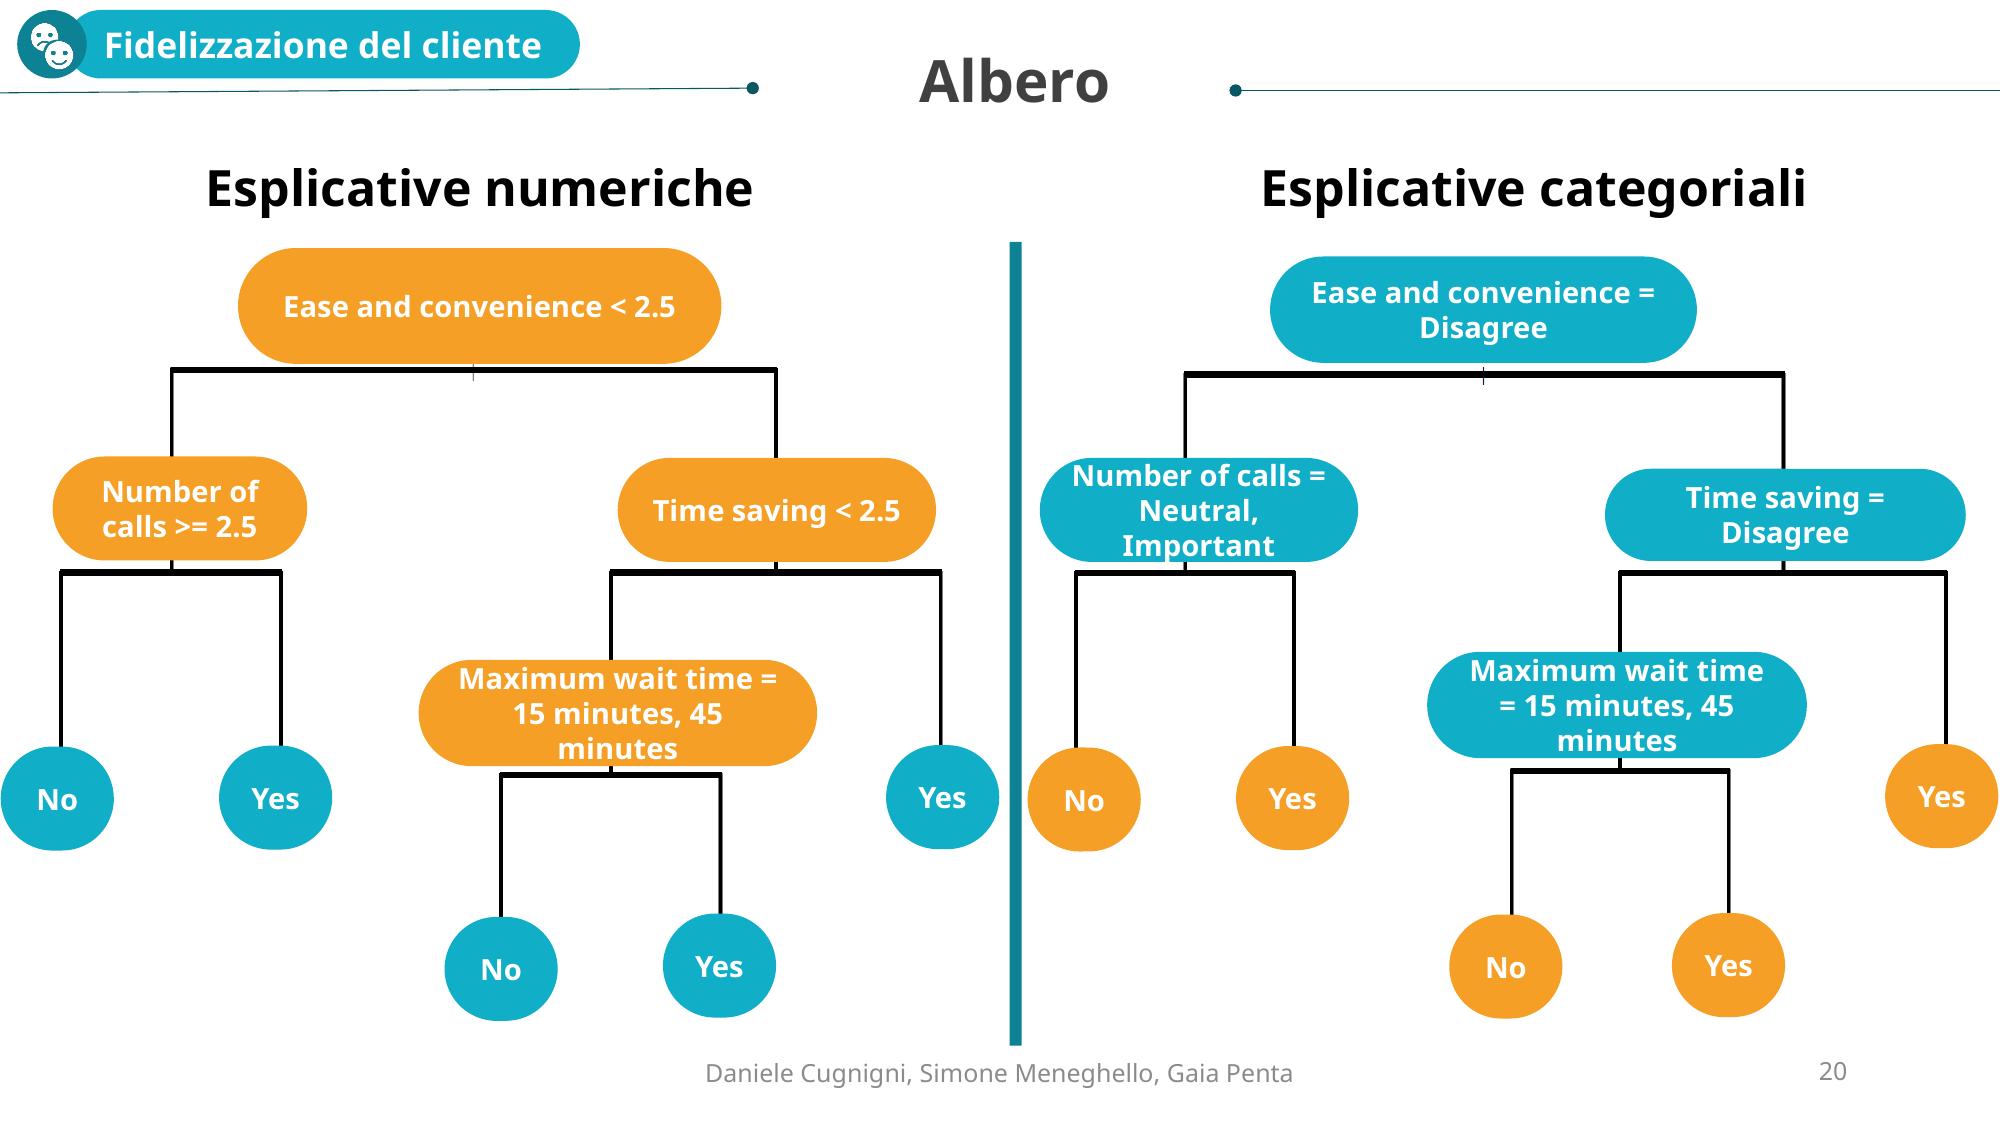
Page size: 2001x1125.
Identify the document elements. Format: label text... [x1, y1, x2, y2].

text_box Fidelizzazione del cliente [87, 8, 581, 80]
picture [0, 248, 2000, 1124]
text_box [17, 9, 87, 79]
text_box [1009, 241, 1023, 255]
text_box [0, 88, 753, 93]
text_box Esplicative categoriali [1091, 148, 1978, 224]
text_box Albero [904, 36, 1619, 122]
text_box Esplicative numeriche [37, 148, 923, 224]
